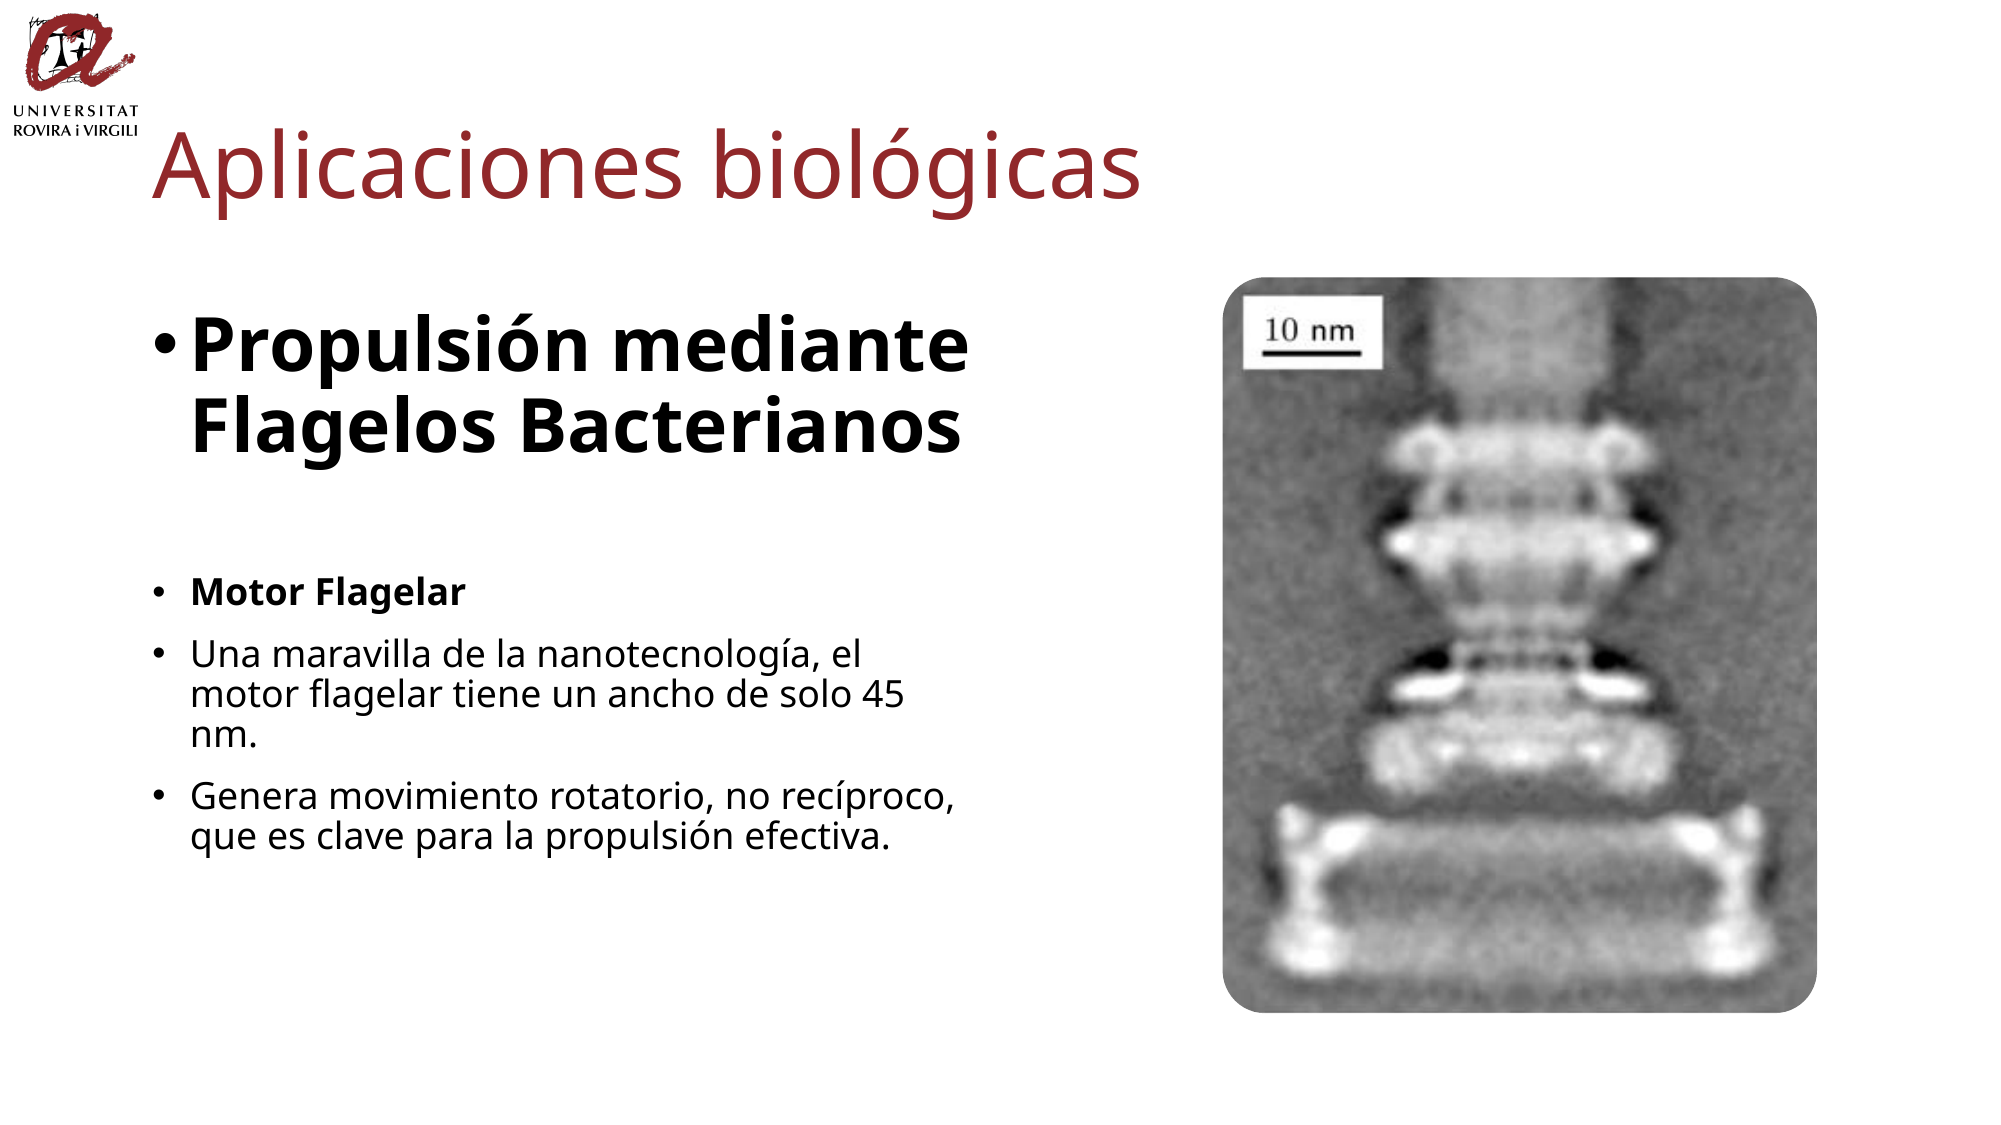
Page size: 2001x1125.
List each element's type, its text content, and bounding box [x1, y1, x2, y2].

list Propulsión mediante Flagelos Bacterianos Motor Flagelar Una maravilla de la nanotecnología, el motor flagelar tiene un ancho de solo 45 nm. Genera movimiento rotatorio, no recíproco, que es clave para la propulsión efectiva. [137, 299, 988, 1014]
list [1222, 276, 1818, 1014]
title Aplicaciones biológicas [137, 59, 1863, 278]
picture [14, 13, 138, 136]
